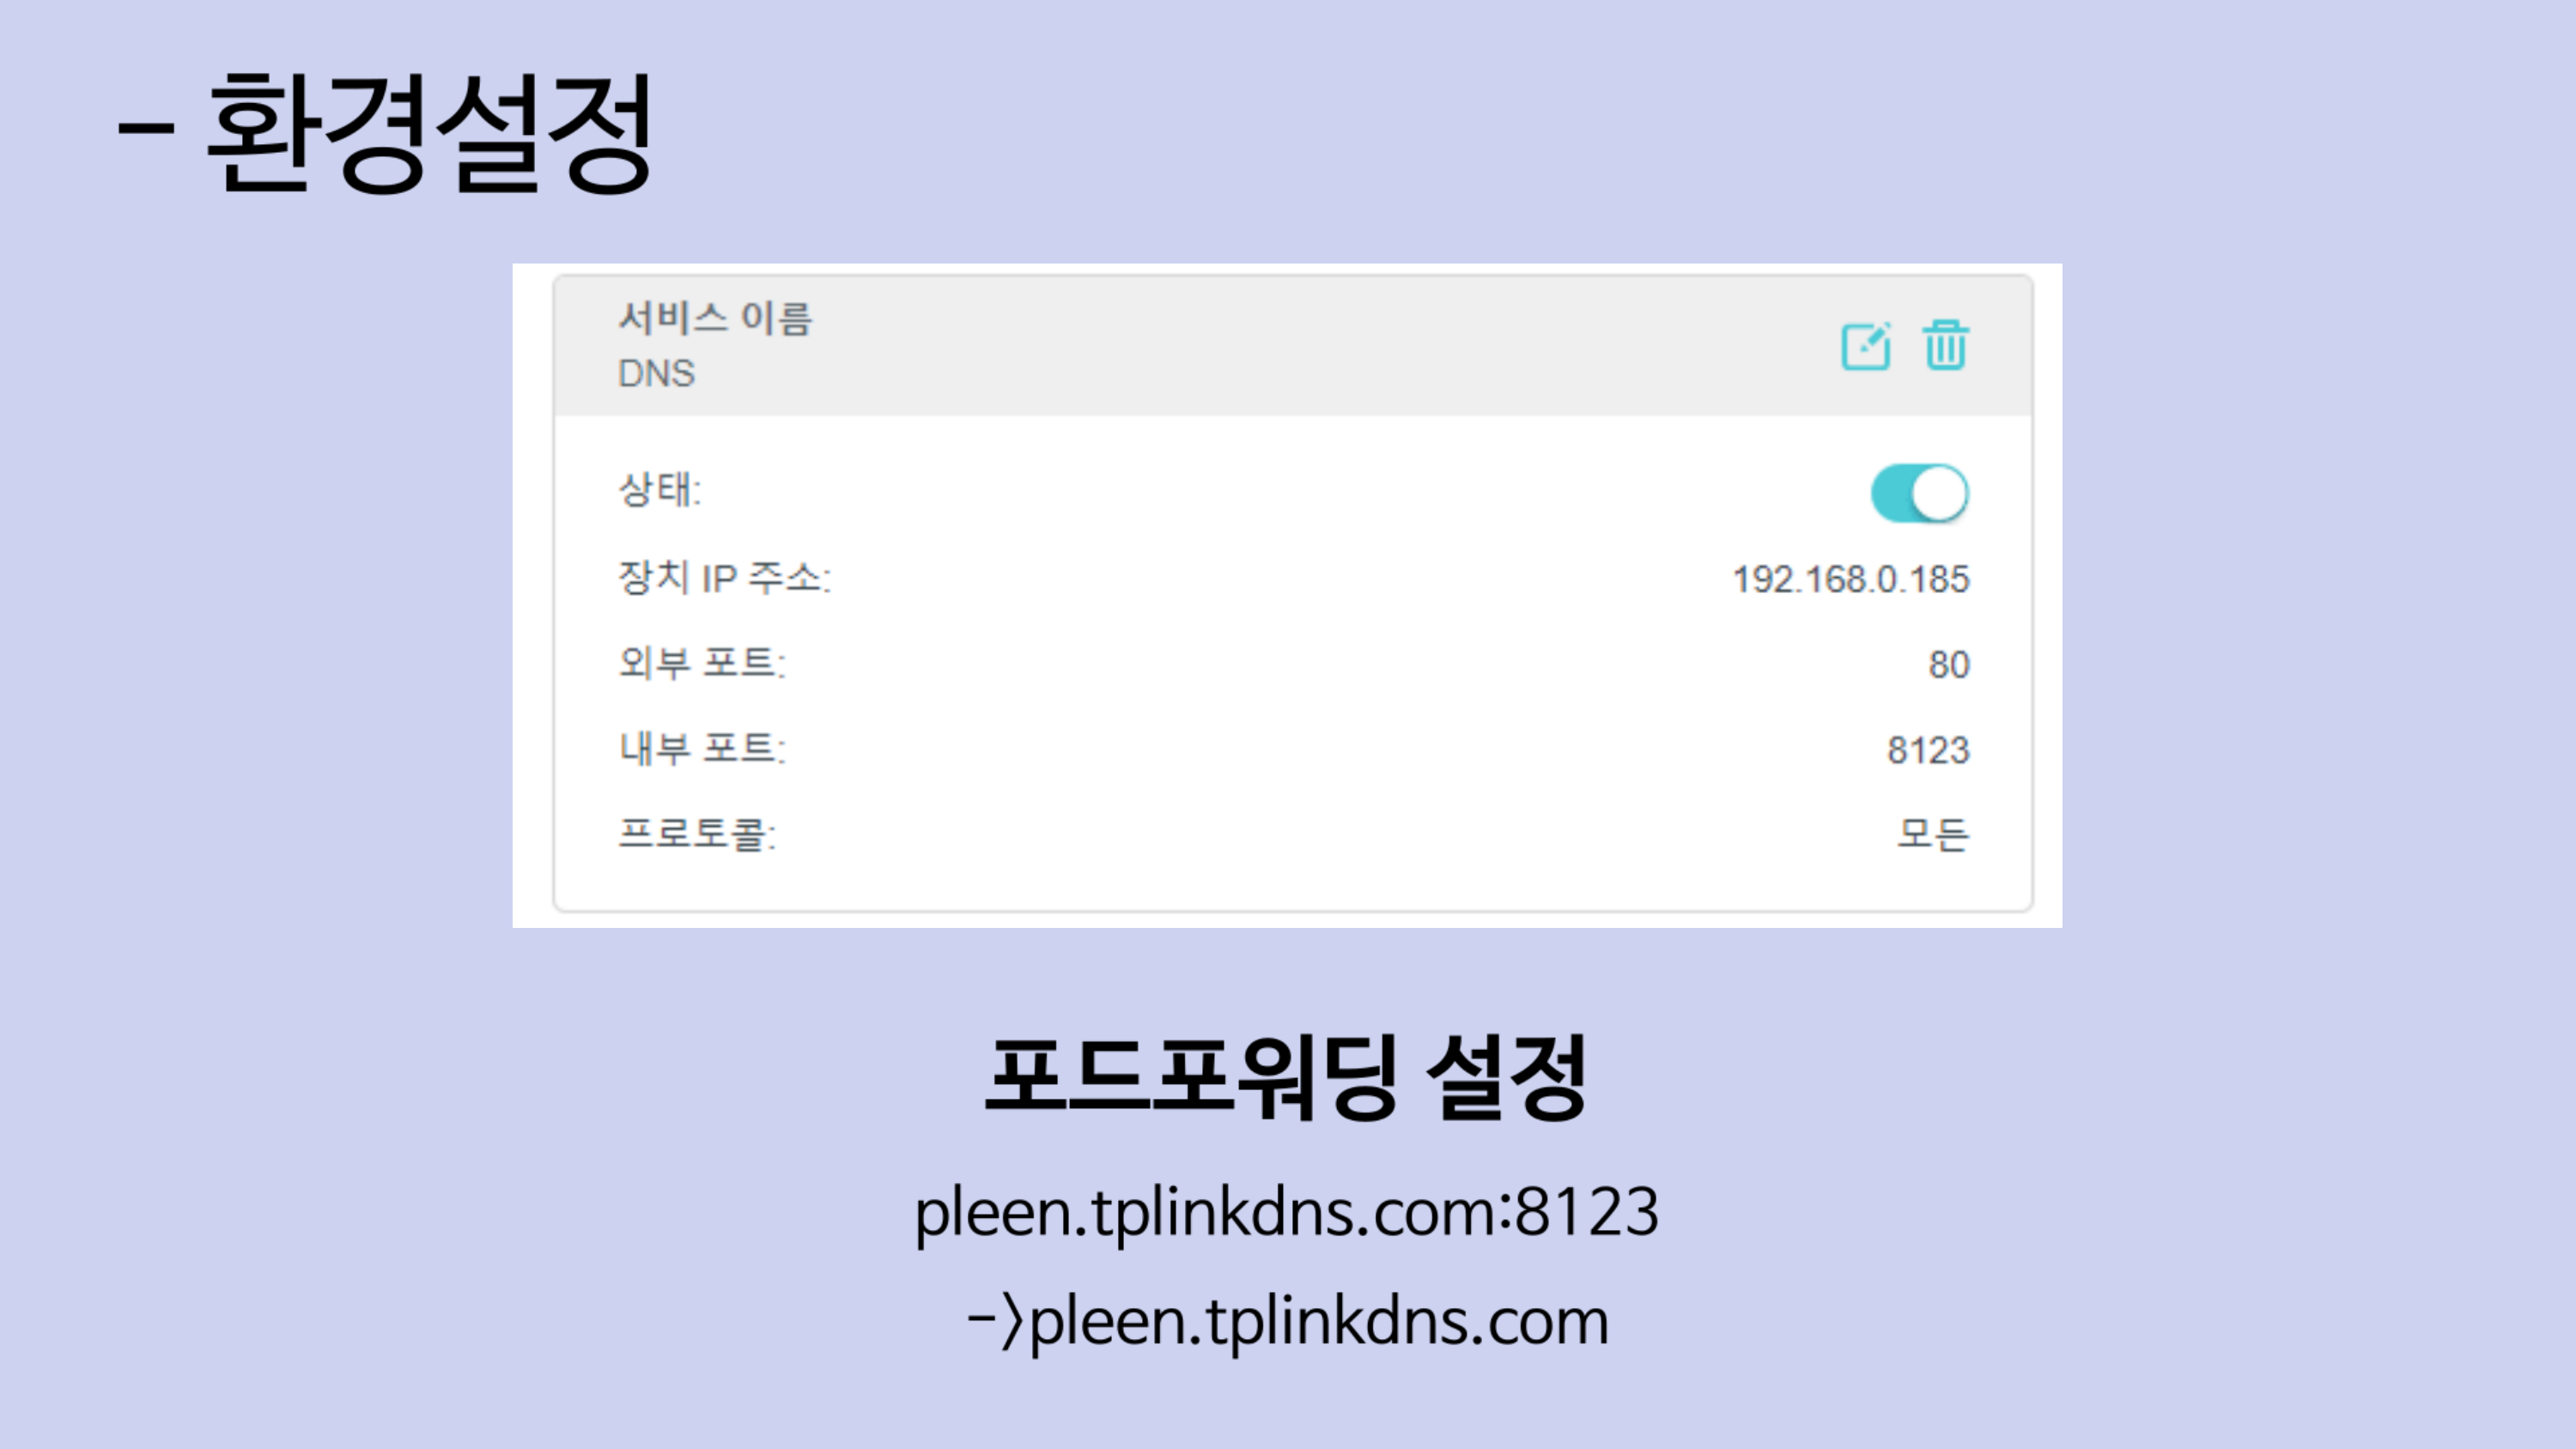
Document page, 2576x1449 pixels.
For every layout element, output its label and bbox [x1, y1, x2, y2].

picture [88, 29, 722, 280]
picture [649, 982, 1690, 1407]
text_box [513, 264, 2063, 928]
